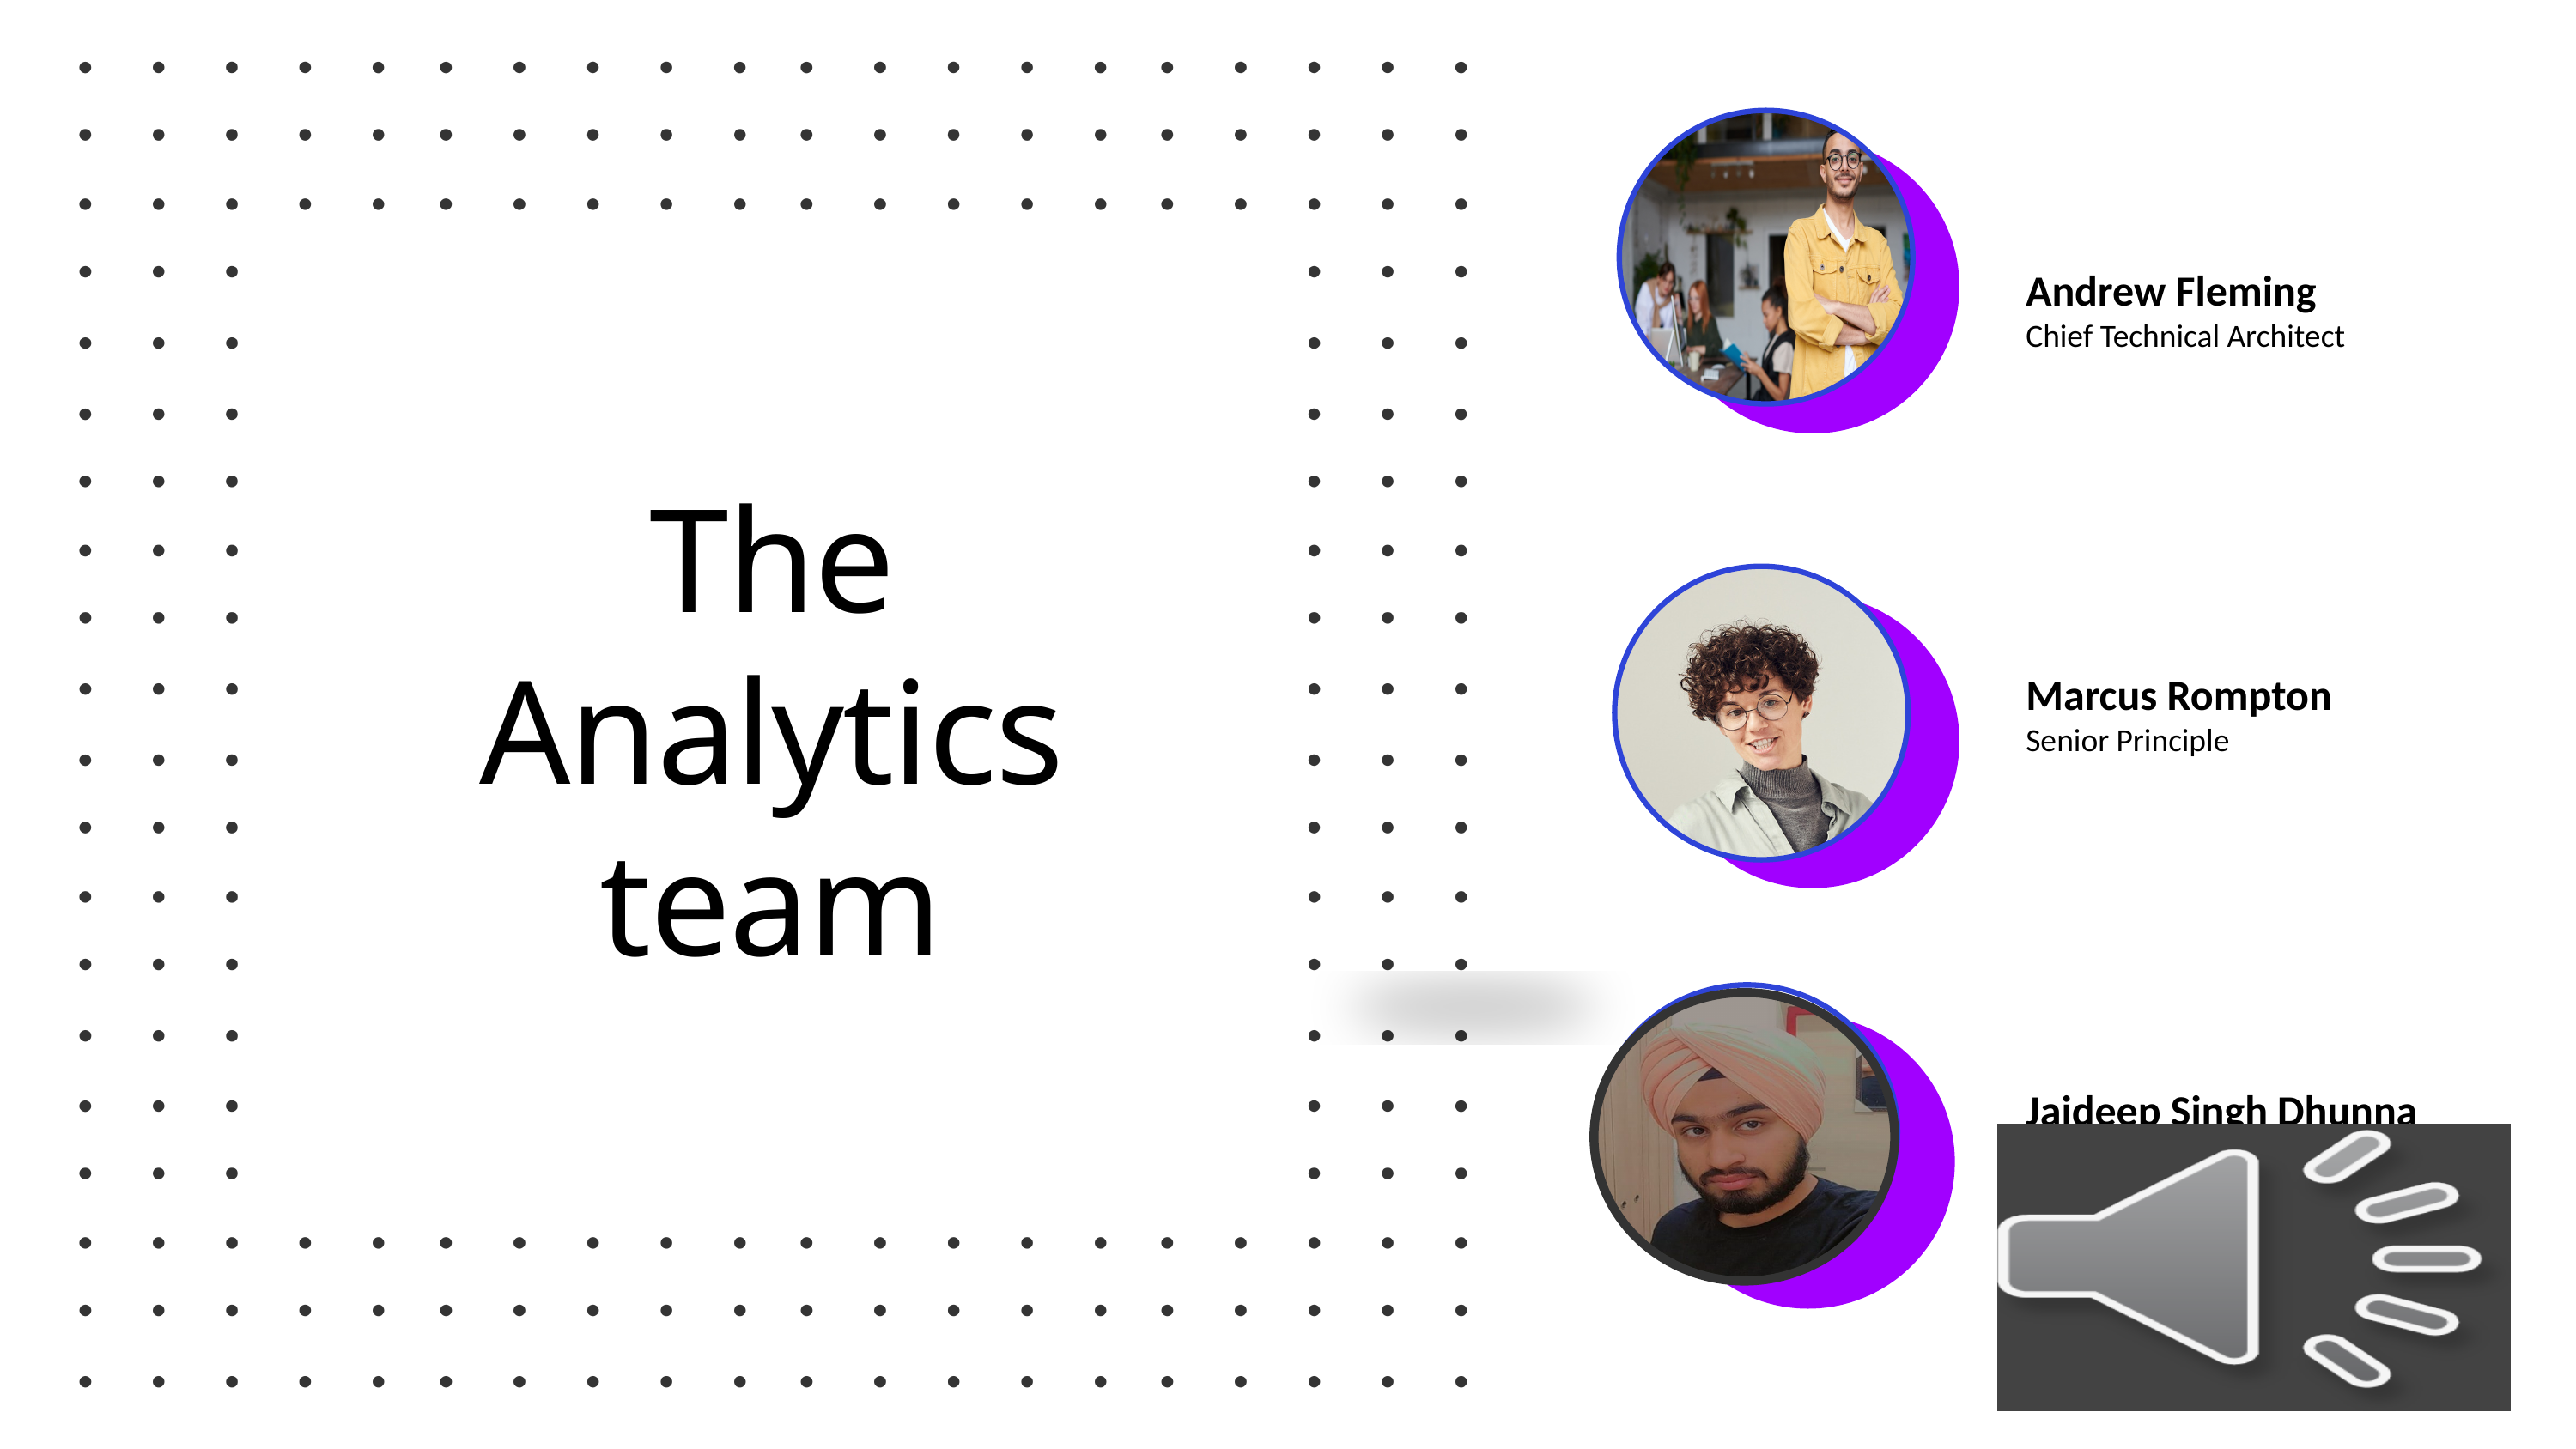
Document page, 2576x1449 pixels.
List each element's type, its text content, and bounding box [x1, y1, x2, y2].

picture [1996, 1122, 2512, 1413]
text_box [1665, 594, 1960, 888]
text_box Andrew Fleming Chief Technical Architect [2013, 257, 2505, 361]
text_box [1696, 982, 1798, 991]
picture [1594, 991, 1895, 1282]
text_box Jaideep Singh Dhunna Data Analyst [2013, 1076, 2576, 1179]
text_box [1607, 563, 1916, 863]
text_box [1665, 139, 1960, 434]
text_box Marcus Rompton Senior Principle [2013, 661, 2576, 764]
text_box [1661, 1015, 1955, 1309]
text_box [1613, 104, 1920, 410]
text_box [70, 57, 1472, 1392]
